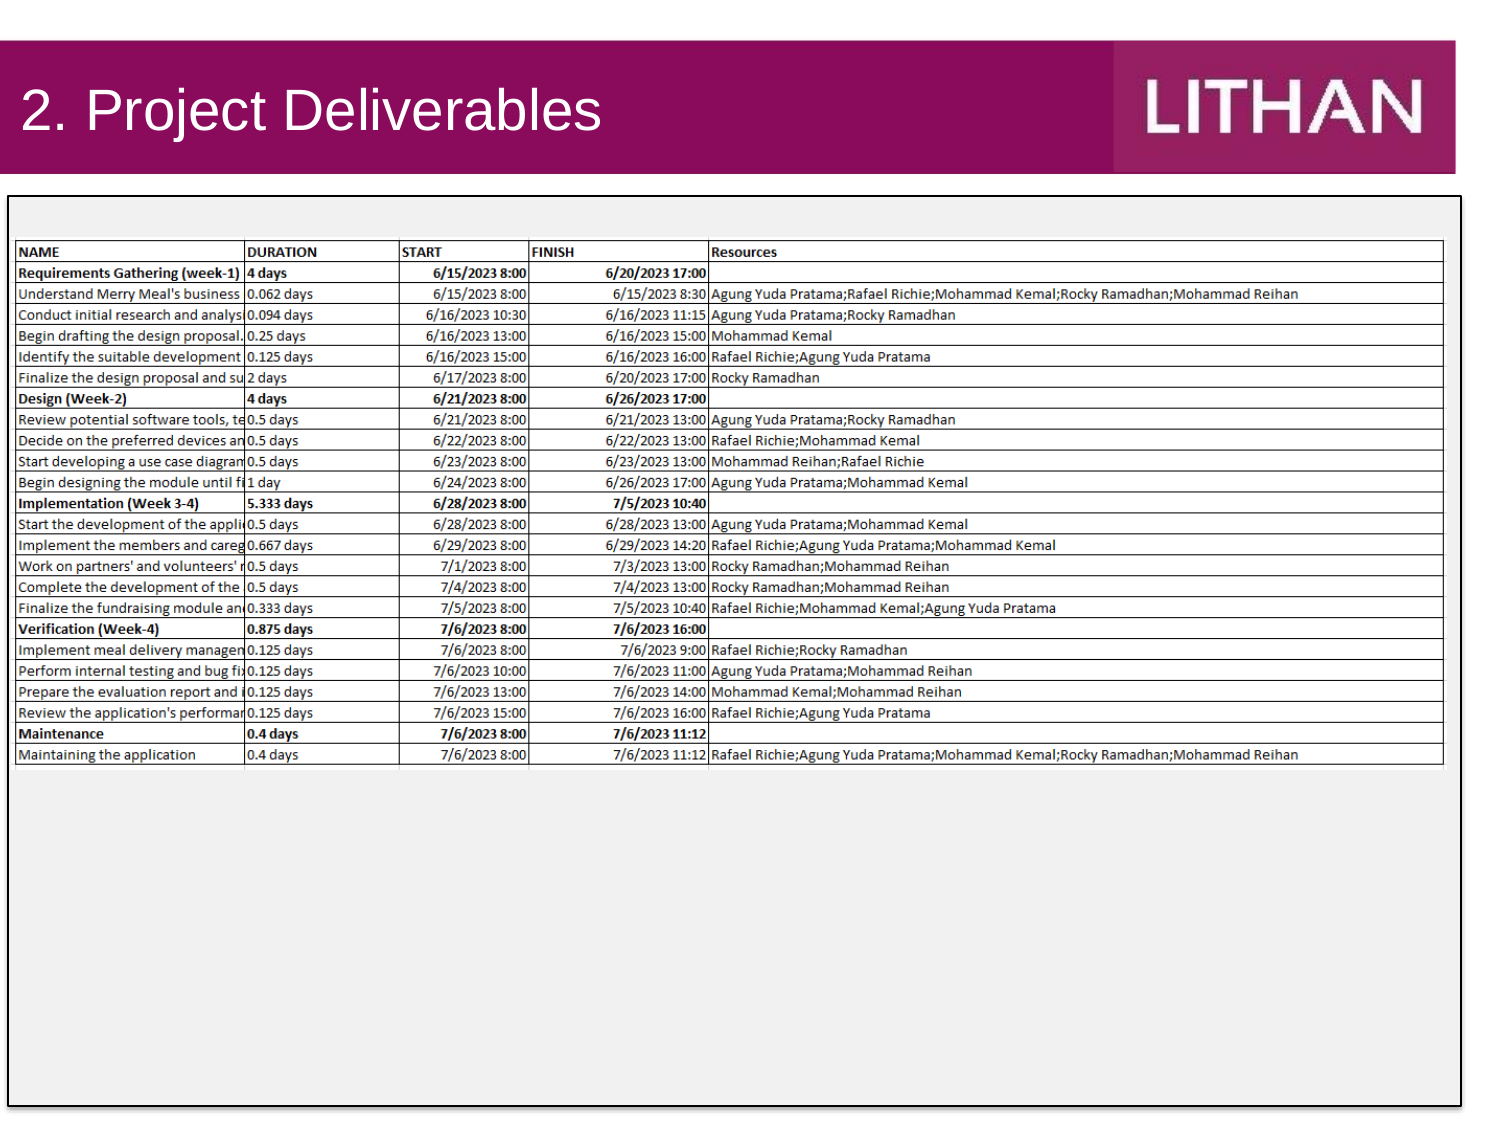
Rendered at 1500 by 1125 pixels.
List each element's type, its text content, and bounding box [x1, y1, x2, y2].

picture [0, 37, 1457, 178]
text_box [0, 188, 1467, 1116]
picture [11, 237, 1448, 770]
title 2. Project Deliverables [18, 70, 607, 186]
